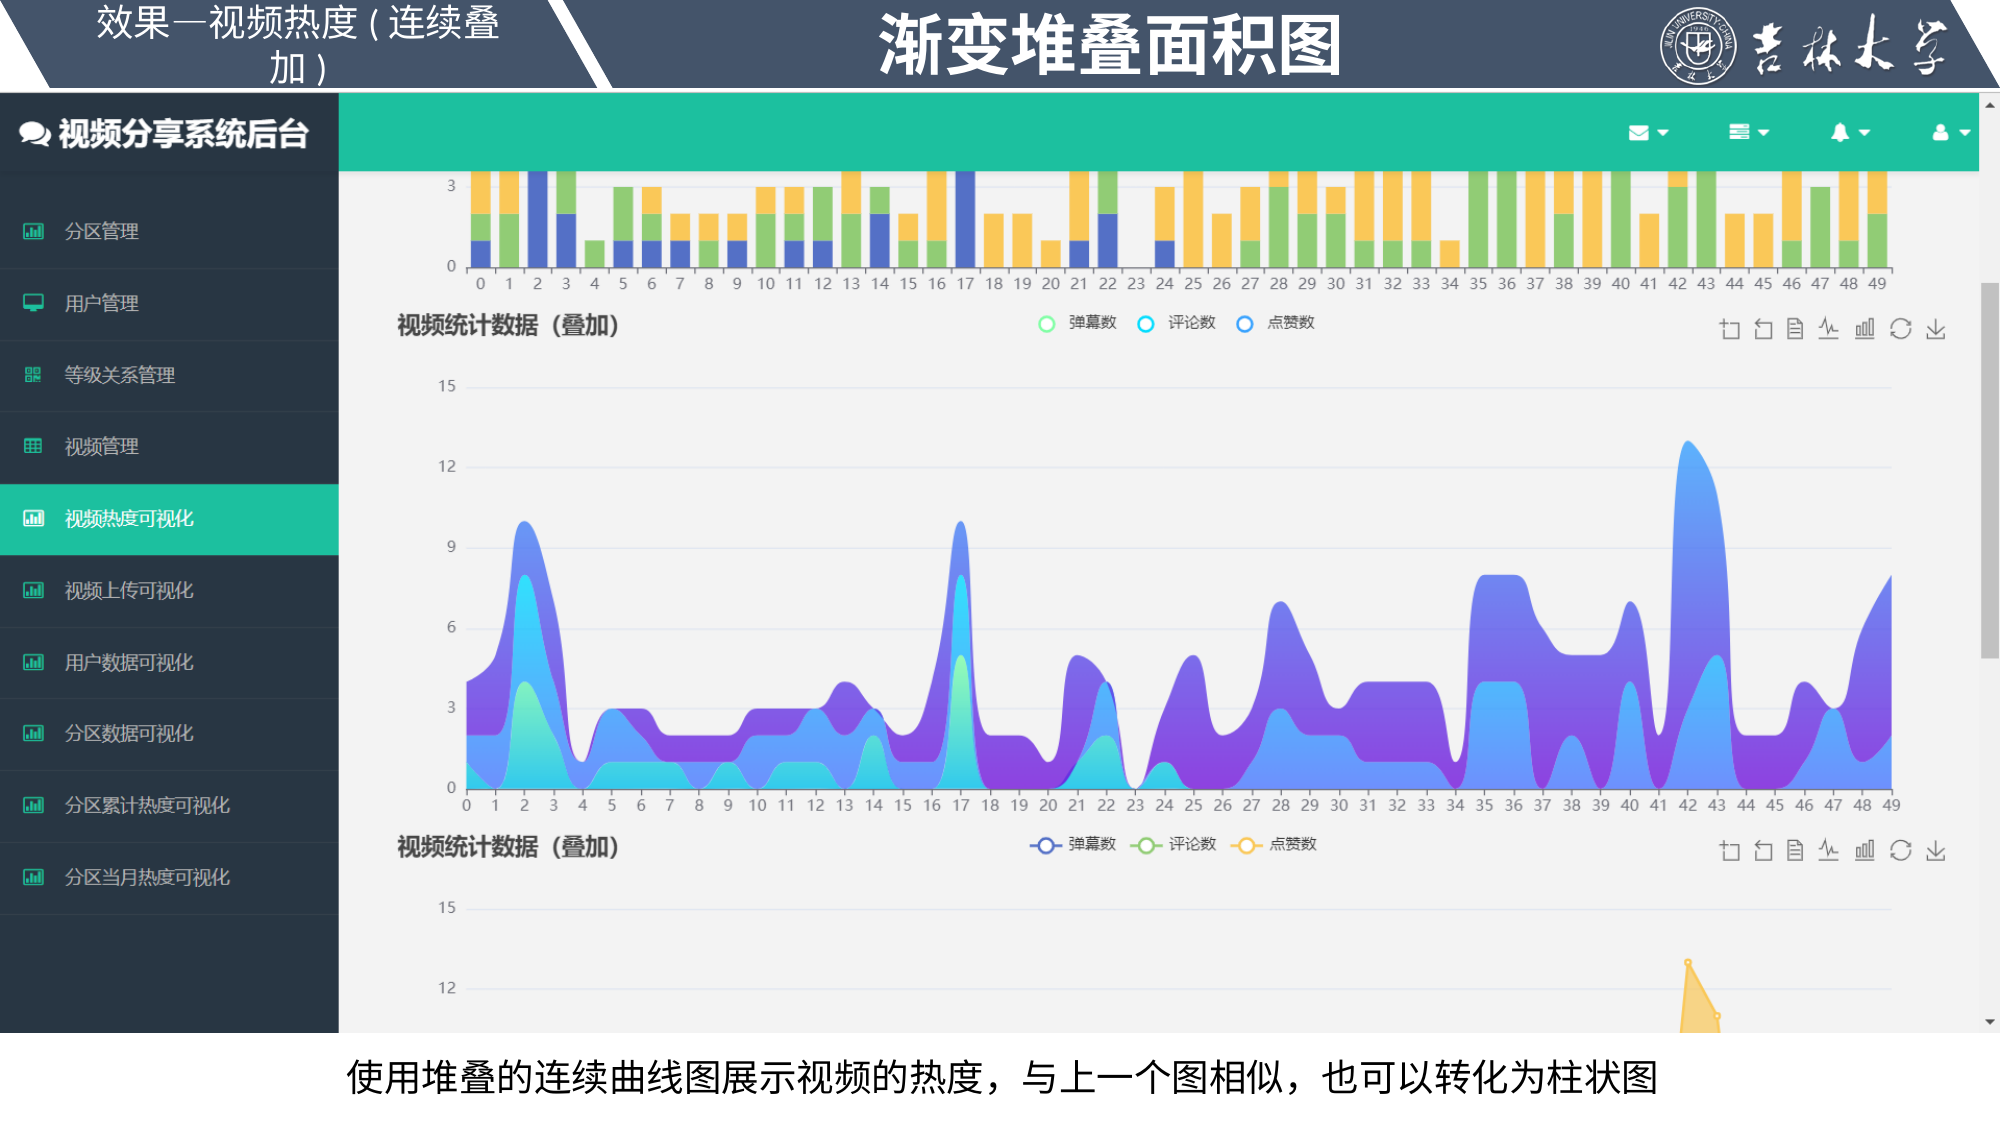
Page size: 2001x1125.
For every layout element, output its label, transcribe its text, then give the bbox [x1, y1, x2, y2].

text_box [1422, 0, 2000, 89]
picture [1660, 7, 1953, 87]
text_box 使用堆叠的连续曲线图展示视频的热度，与上一个图相似，也可以转化为柱状图 [332, 1047, 1953, 1107]
text_box [561, 0, 862, 89]
text_box 渐变堆叠面积图 [862, 0, 1422, 91]
text_box 效果—视频热度(连续叠加) [0, 0, 599, 89]
picture [0, 91, 2000, 1033]
